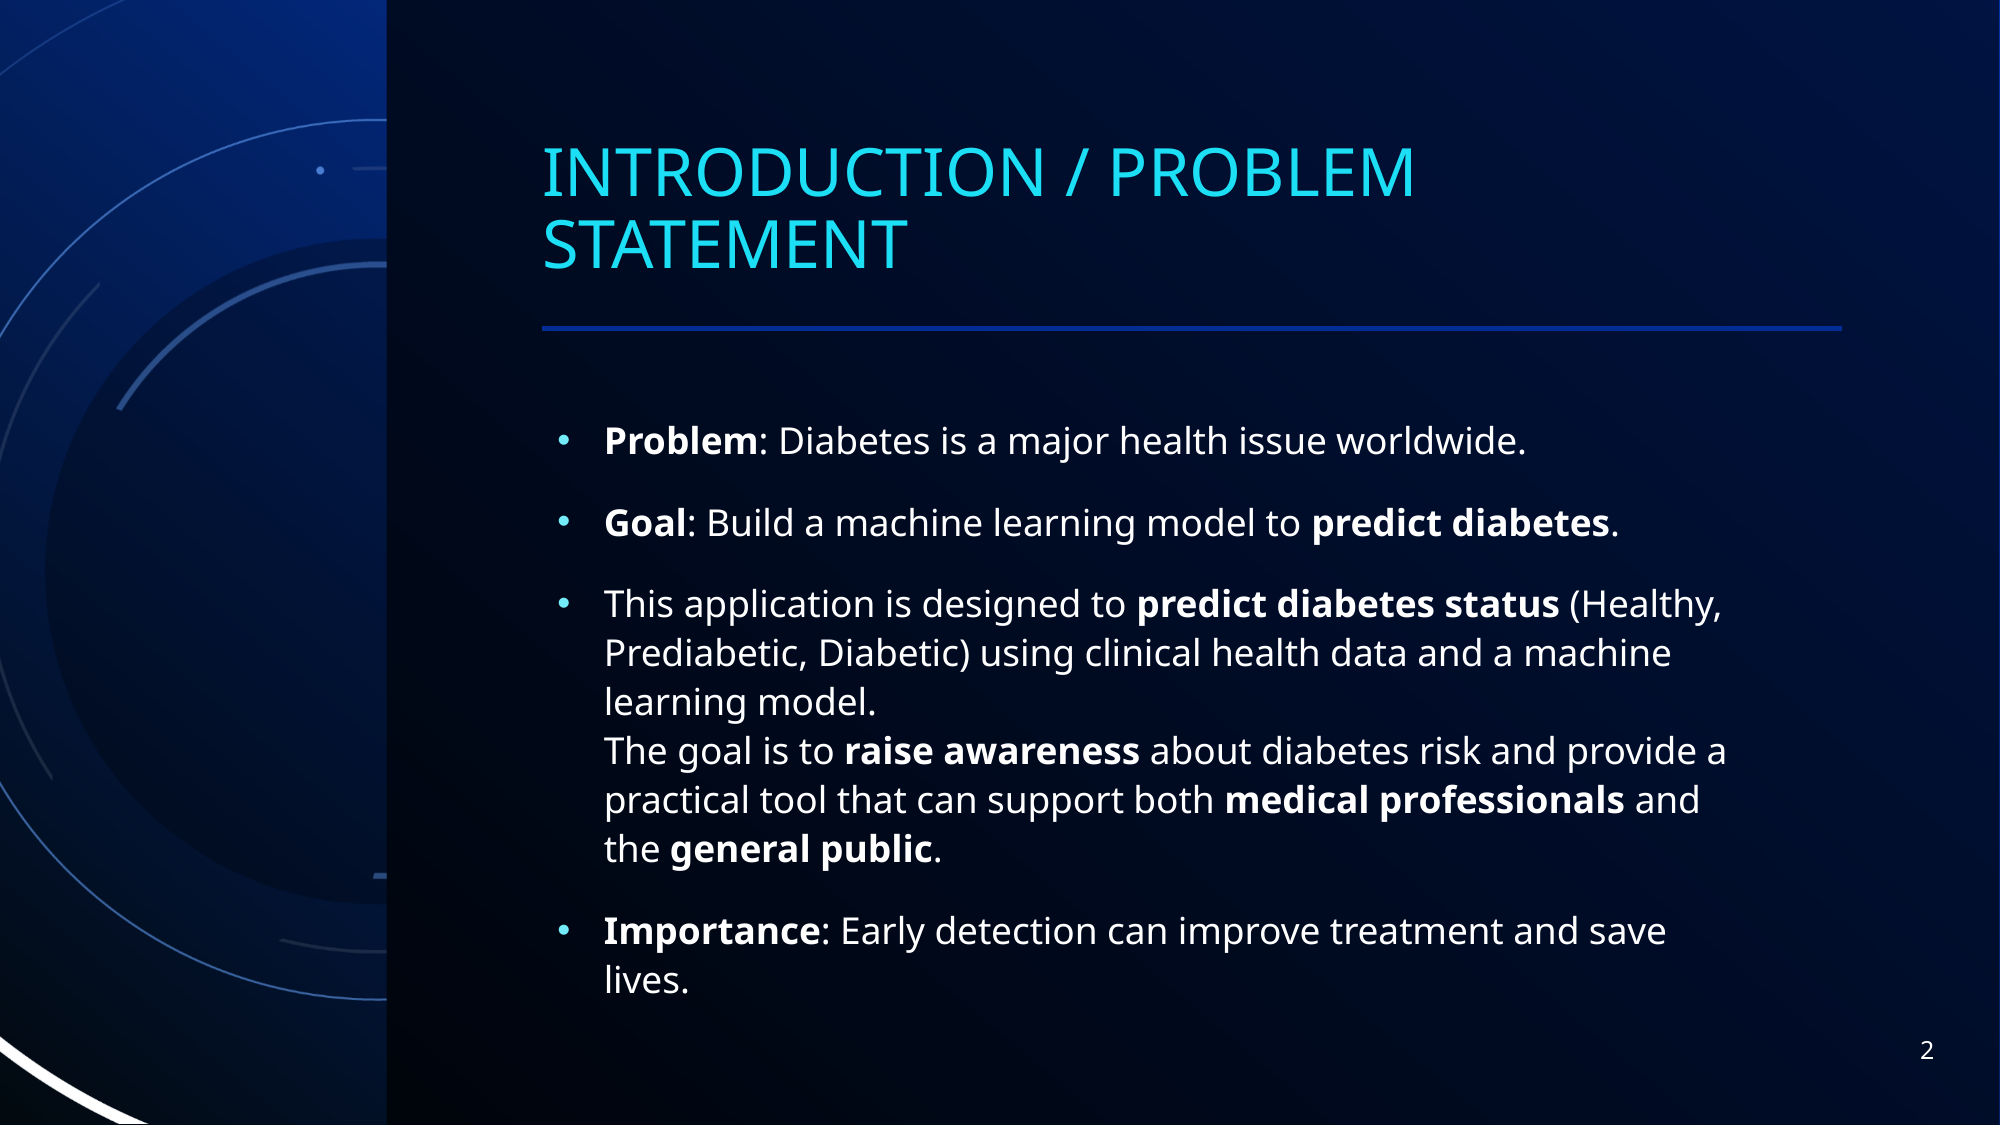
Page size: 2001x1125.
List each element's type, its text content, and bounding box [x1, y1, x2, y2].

title Introduction / Problem Statement [542, 18, 1760, 291]
list Problem: Diabetes is a major health issue worldwide. Goal: Build a machine learning model to predict diabetes. This application is designed to predict diabetes status (Healthy, Prediabetic, Diabetic) using clinical health data and a machine learning model. The goal is to raise awareness about diabetes risk and provide a practical tool that can support both medical professionals and the general public. Importance: Early detection can improve treatment and save lives. [542, 405, 1760, 1009]
picture [0, 0, 387, 1124]
slide_number 2 [1499, 1021, 1950, 1082]
